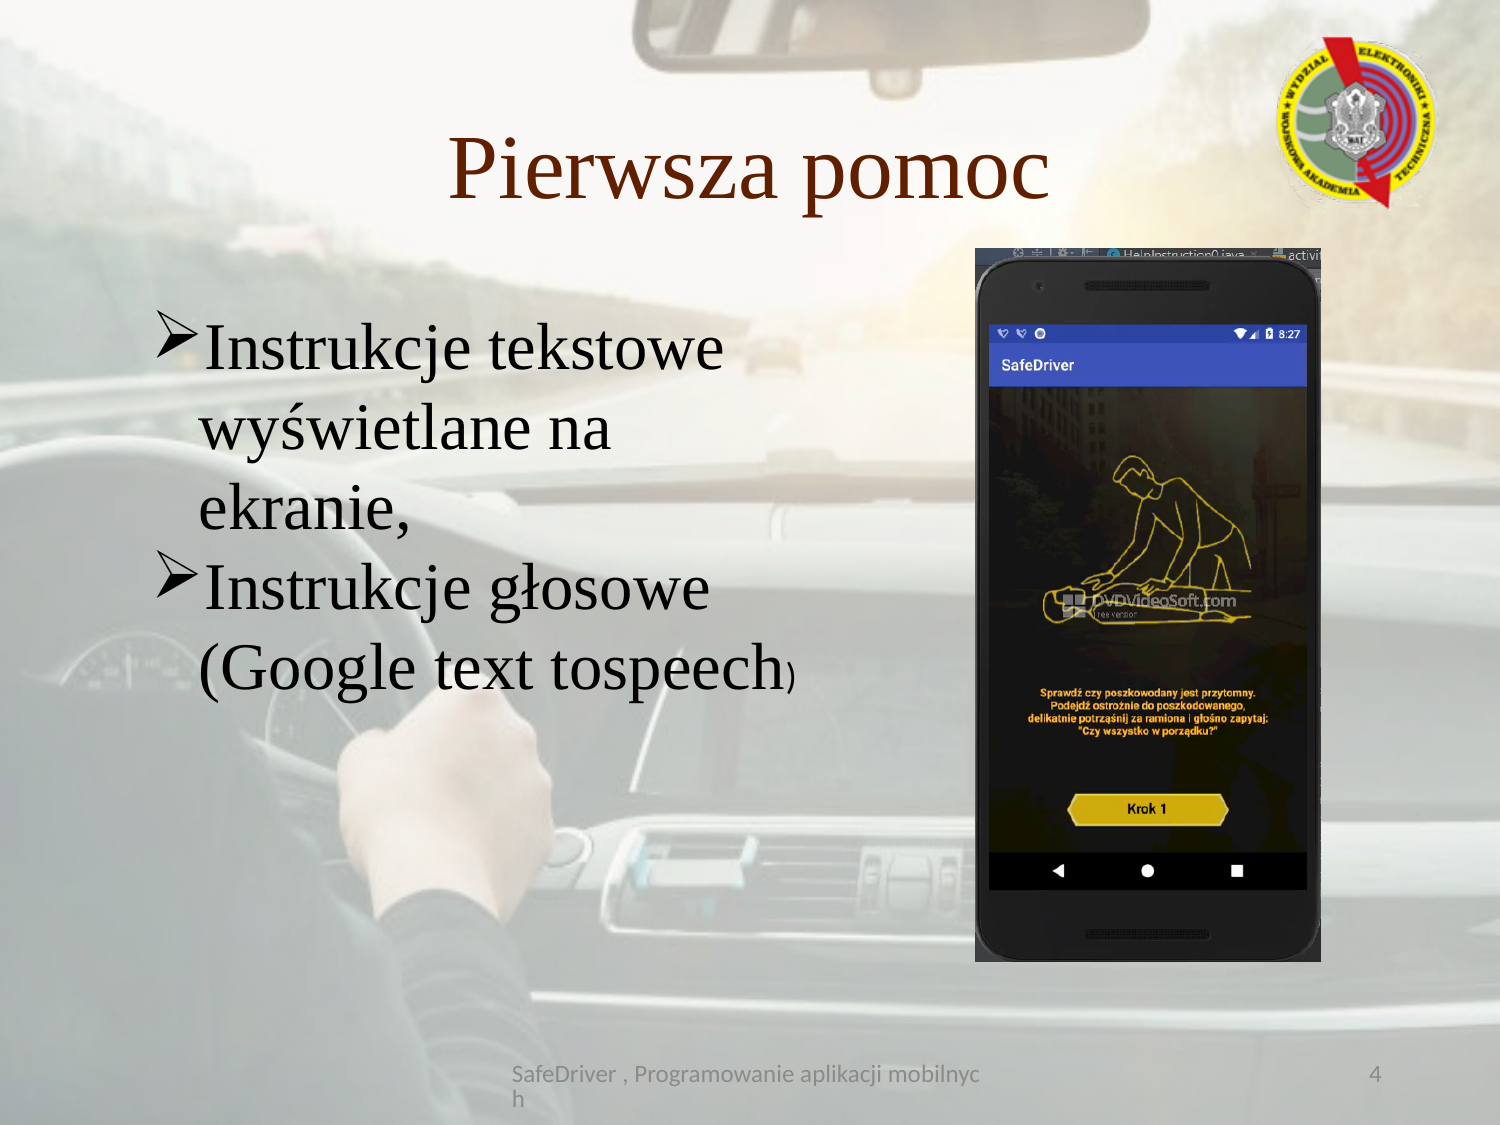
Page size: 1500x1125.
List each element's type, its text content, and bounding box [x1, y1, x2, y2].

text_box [974, 248, 1321, 963]
text_box Instrukcje tekstowe wyświetlane na ekranie, Instrukcje głosowe (Google text tospeech) [136, 295, 820, 711]
title Pierwsza pomoc [103, 59, 1397, 278]
slide_number 4 [1059, 1042, 1397, 1103]
footer SafeDriver , Programowanie aplikacji mobilnych [496, 1042, 1004, 1103]
picture [0, 0, 1500, 1125]
